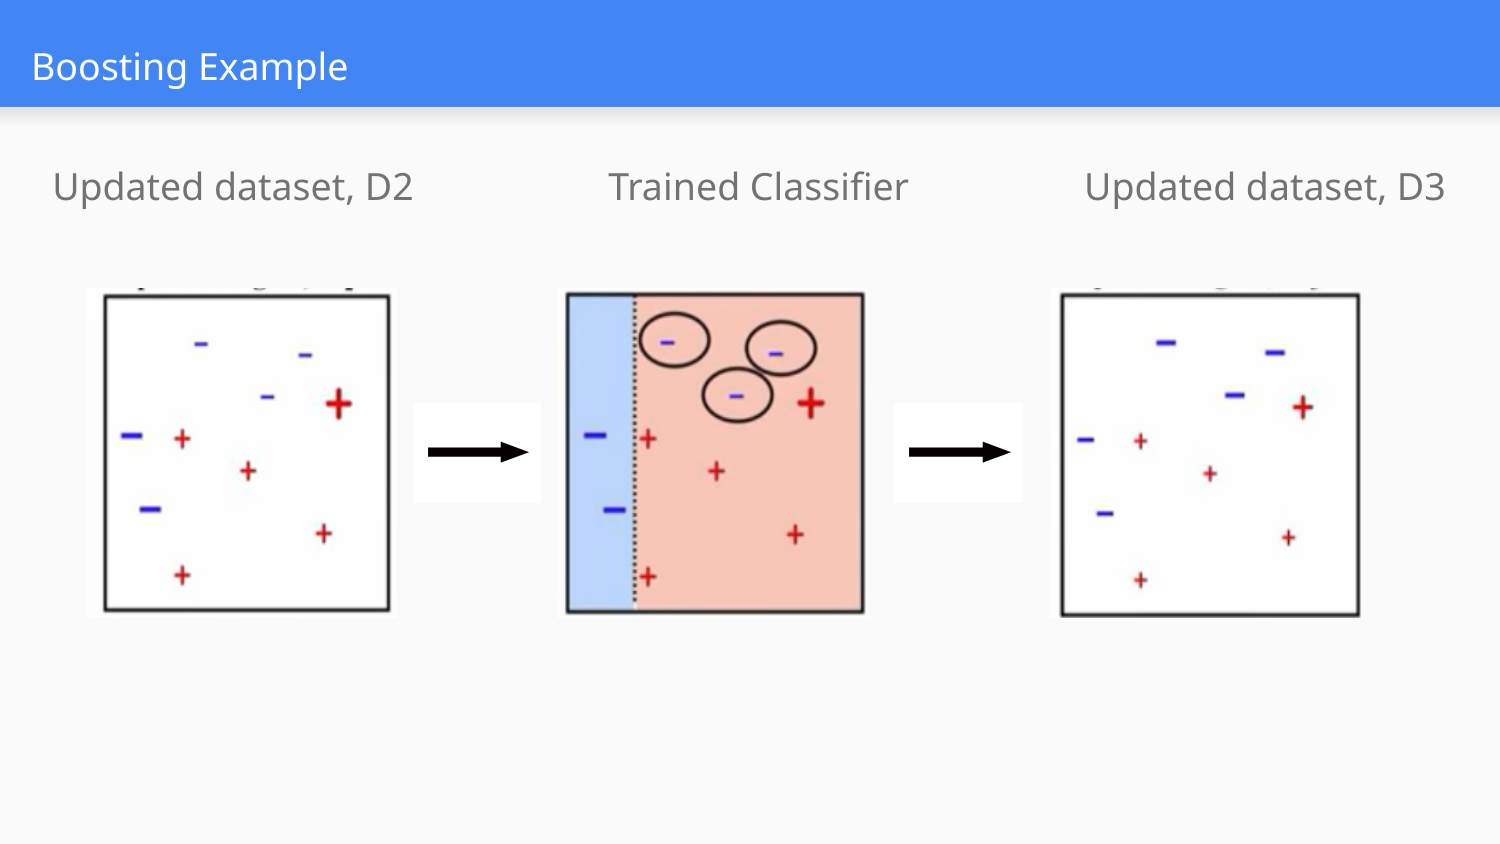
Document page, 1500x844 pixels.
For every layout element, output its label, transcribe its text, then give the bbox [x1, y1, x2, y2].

title Boosting Example [16, 15, 1464, 115]
picture [412, 403, 542, 503]
picture [556, 288, 869, 618]
picture [1049, 288, 1361, 618]
picture [894, 372, 1031, 503]
text_box Updated dataset, D2 Trained Classifier Updated dataset, D3 [37, 141, 1464, 796]
picture [85, 288, 397, 618]
